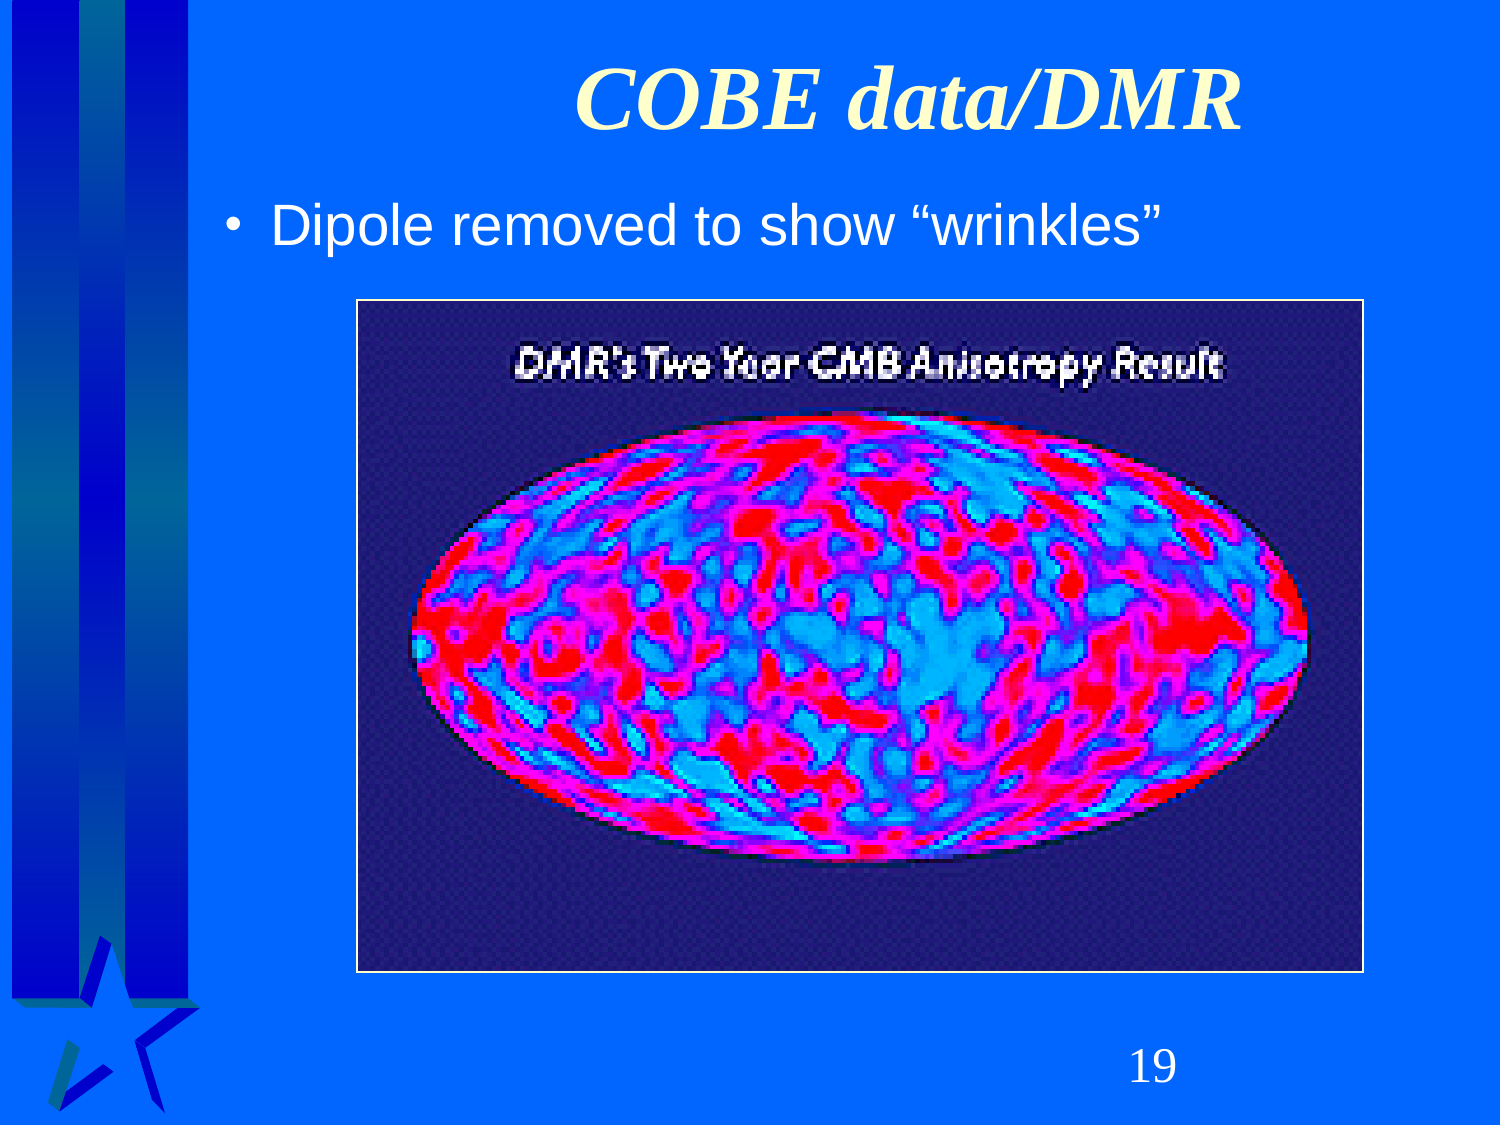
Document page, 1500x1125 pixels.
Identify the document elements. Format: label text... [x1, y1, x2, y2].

picture [357, 300, 1363, 972]
text_box Dipole removed to show “wrinkles” [209, 187, 1350, 266]
slide_number ‹#› [1112, 1025, 1425, 1100]
title COBE data/DMR [357, 35, 1463, 151]
